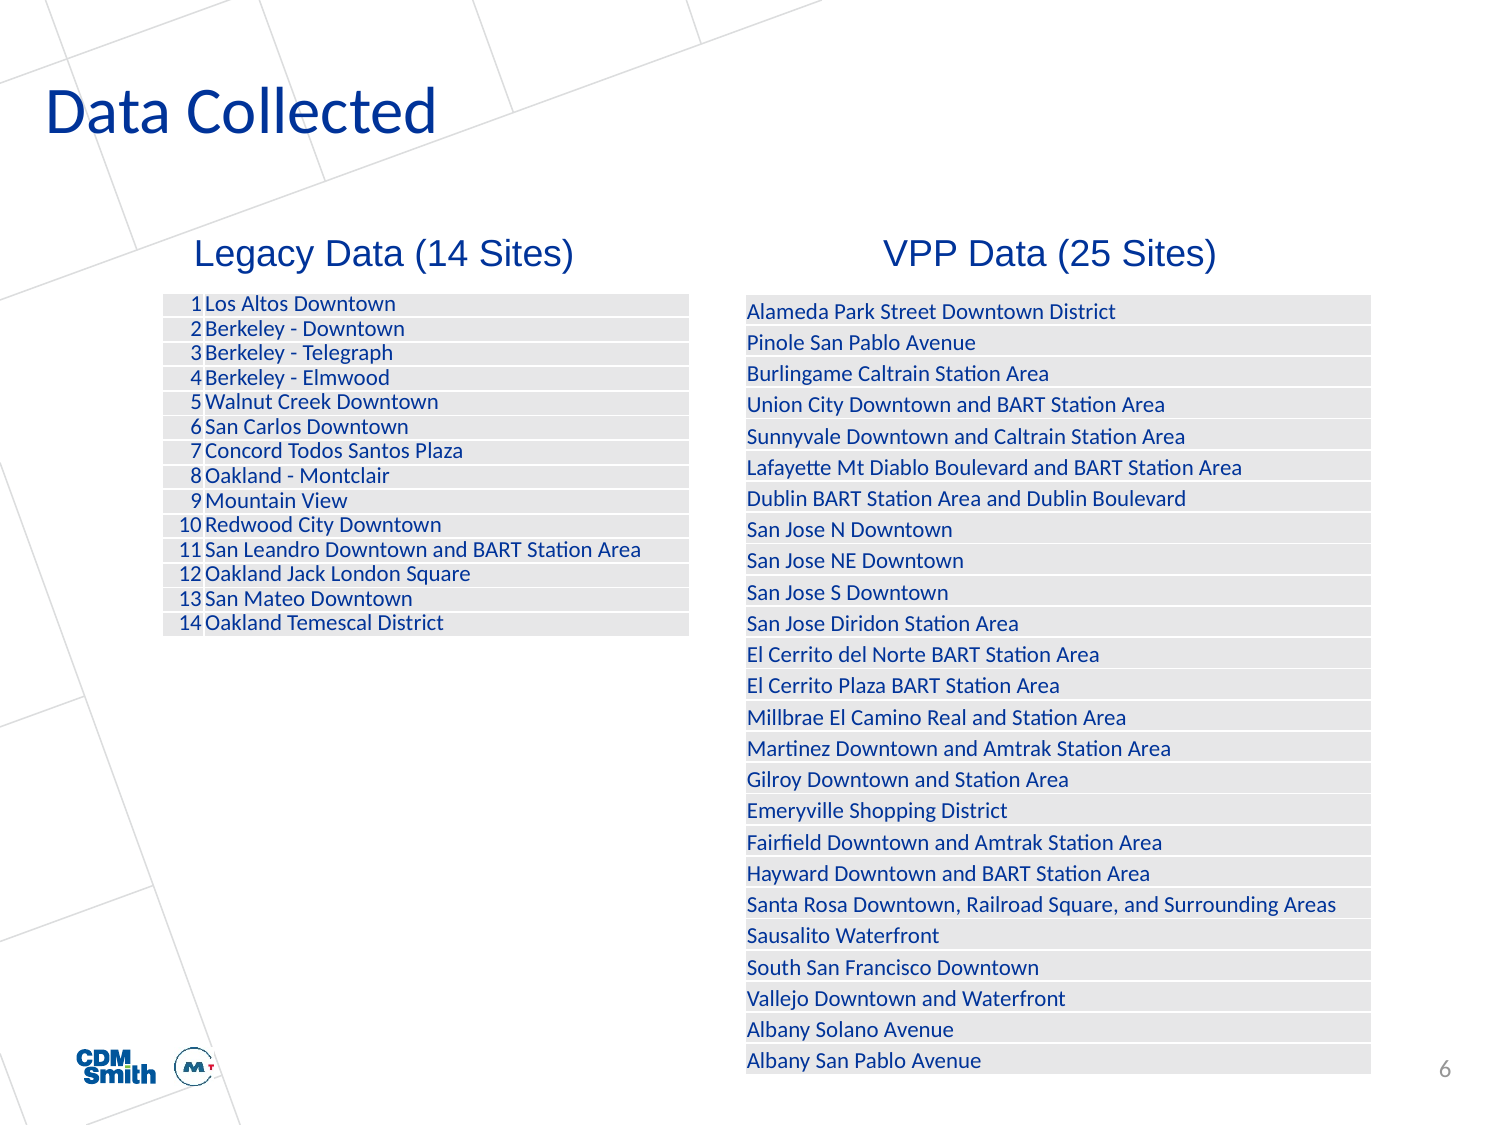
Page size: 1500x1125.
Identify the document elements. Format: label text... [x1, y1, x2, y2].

table_cell 12 [163, 564, 203, 587]
table_cell Berkeley - Telegraph [205, 343, 689, 365]
text_box Data Collected [30, 16, 1298, 197]
table_cell San Jose Diridon Station Area [746, 607, 1371, 636]
table_cell 13 [163, 588, 203, 611]
table_cell San Leandro Downtown and BART Station Area [205, 539, 689, 562]
table_cell 8 [163, 466, 203, 488]
table_cell 2 [163, 318, 203, 341]
table_cell El Cerrito Plaza BART Station Area [746, 669, 1371, 699]
table_cell Burlingame Caltrain Station Area [746, 357, 1371, 386]
table_cell Berkeley - Elmwood [205, 367, 689, 390]
table_cell Emeryville Shopping District [746, 794, 1371, 824]
table_cell Lafayette Mt Diablo Boulevard and BART Station Area [746, 451, 1371, 480]
table_cell Hayward Downtown and BART Station Area [746, 857, 1371, 886]
table_cell 5 [163, 392, 203, 415]
table_cell Sunnyvale Downtown and Caltrain Station Area [746, 419, 1371, 449]
table_cell Millbrae El Camino Real and Station Area [746, 701, 1371, 730]
table_cell Union City Downtown and BART Station Area [746, 388, 1371, 418]
picture [174, 1047, 214, 1086]
table_cell Dublin BART Station Area and Dublin Boulevard [746, 482, 1371, 511]
text_box VPP Data (25 Sites) [868, 221, 1342, 281]
table_cell Pinole San Pablo Avenue [746, 326, 1371, 355]
table_cell Oakland - Montclair [205, 466, 689, 488]
table_cell 10 [163, 515, 203, 537]
table_cell Walnut Creek Downtown [205, 392, 689, 415]
table_cell San Carlos Downtown [205, 416, 689, 439]
table_header 1 [163, 294, 203, 316]
table_cell El Cerrito del Norte BART Station Area [746, 638, 1371, 668]
table_cell San Jose S Downtown [746, 576, 1371, 605]
table_header Los Altos Downtown [205, 294, 689, 316]
table_cell 6 [163, 416, 203, 439]
table_cell Redwood City Downtown [205, 515, 689, 537]
table_cell Mountain View [205, 490, 689, 513]
table_cell San Jose NE Downtown [746, 544, 1371, 574]
table_cell San Jose N Downtown [746, 513, 1371, 543]
table_cell 7 [163, 441, 203, 464]
table_cell 4 [163, 367, 203, 390]
table_cell Oakland Jack London Square [205, 564, 689, 587]
table_cell Martinez Downtown and Amtrak Station Area [746, 732, 1371, 761]
table_cell Vallejo Downtown and Waterfront [746, 982, 1371, 1011]
table_cell Gilroy Downtown and Station Area [746, 763, 1371, 793]
table_header Alameda Park Street Downtown District [746, 295, 1371, 324]
table_cell Albany San Pablo Avenue [746, 1044, 1371, 1074]
table_cell 14 [163, 613, 203, 636]
table_cell 11 [163, 539, 203, 562]
table_cell Albany Solano Avenue [746, 1013, 1371, 1042]
table_cell 9 [163, 490, 203, 513]
table_cell Sausalito Waterfront [746, 919, 1371, 949]
table_cell San Mateo Downtown [205, 588, 689, 611]
table_cell South San Francisco Downtown [746, 951, 1371, 980]
table_cell Berkeley - Downtown [205, 318, 689, 341]
slide_number 6 [1391, 1037, 1467, 1098]
table_cell Oakland Temescal District [205, 613, 689, 636]
table_cell Fairfield Downtown and Amtrak Station Area [746, 826, 1371, 855]
text_box Legacy Data (14 Sites) [179, 221, 652, 281]
table_cell 3 [163, 343, 203, 365]
table_cell Concord Todos Santos Plaza [205, 441, 689, 464]
table_cell Santa Rosa Downtown, Railroad Square, and Surrounding Areas [746, 888, 1371, 918]
